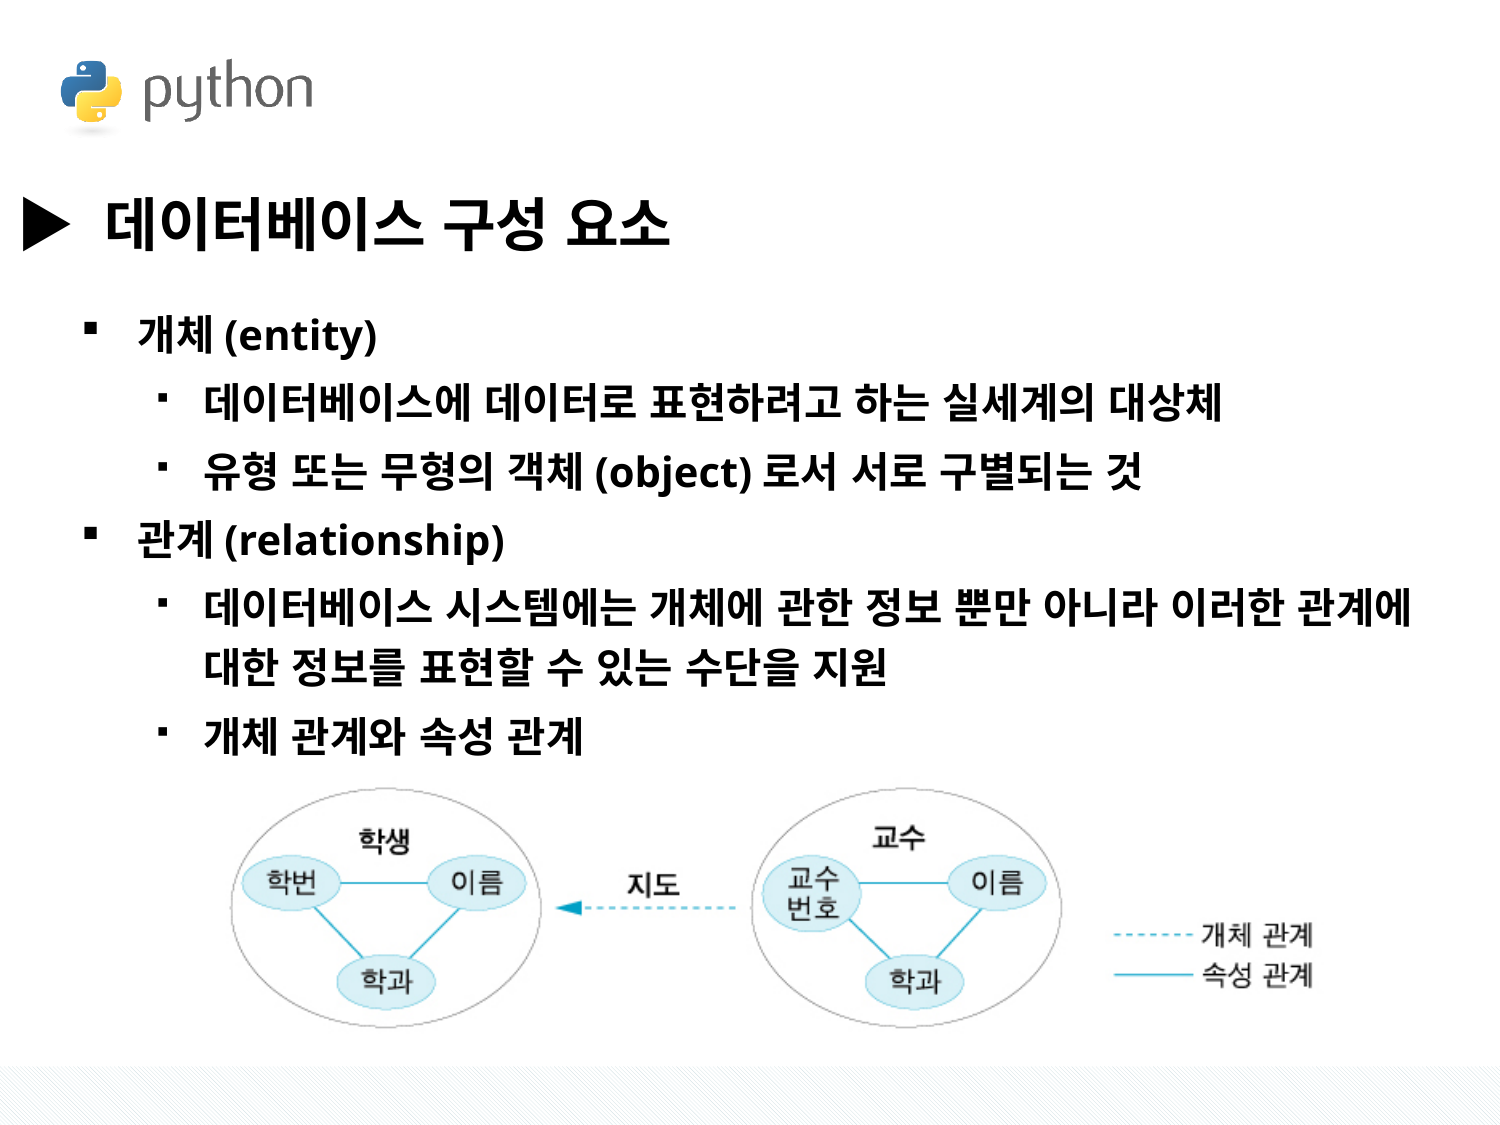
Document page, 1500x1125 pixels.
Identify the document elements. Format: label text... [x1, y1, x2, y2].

picture [17, 42, 349, 155]
text_box 개체(entity) 데이터베이스에 데이터로 표현하려고 하는 실세계의 대상체 유형 또는 무형의 객체(object)로서 서로 구별되는 것 관계(relationship) 데이터베이스 시스템에는 개체에 관한 정보 뿐만 아니라 이러한 관계에 대한 정보를 표현할 수 있는 수단을 지원 개체 관계와 속성 관계 [66, 291, 1484, 1125]
picture [224, 775, 1325, 1043]
list ▶ 데이터베이스 구성 요소 [0, 180, 1500, 1043]
text_box [41, 266, 1459, 1125]
